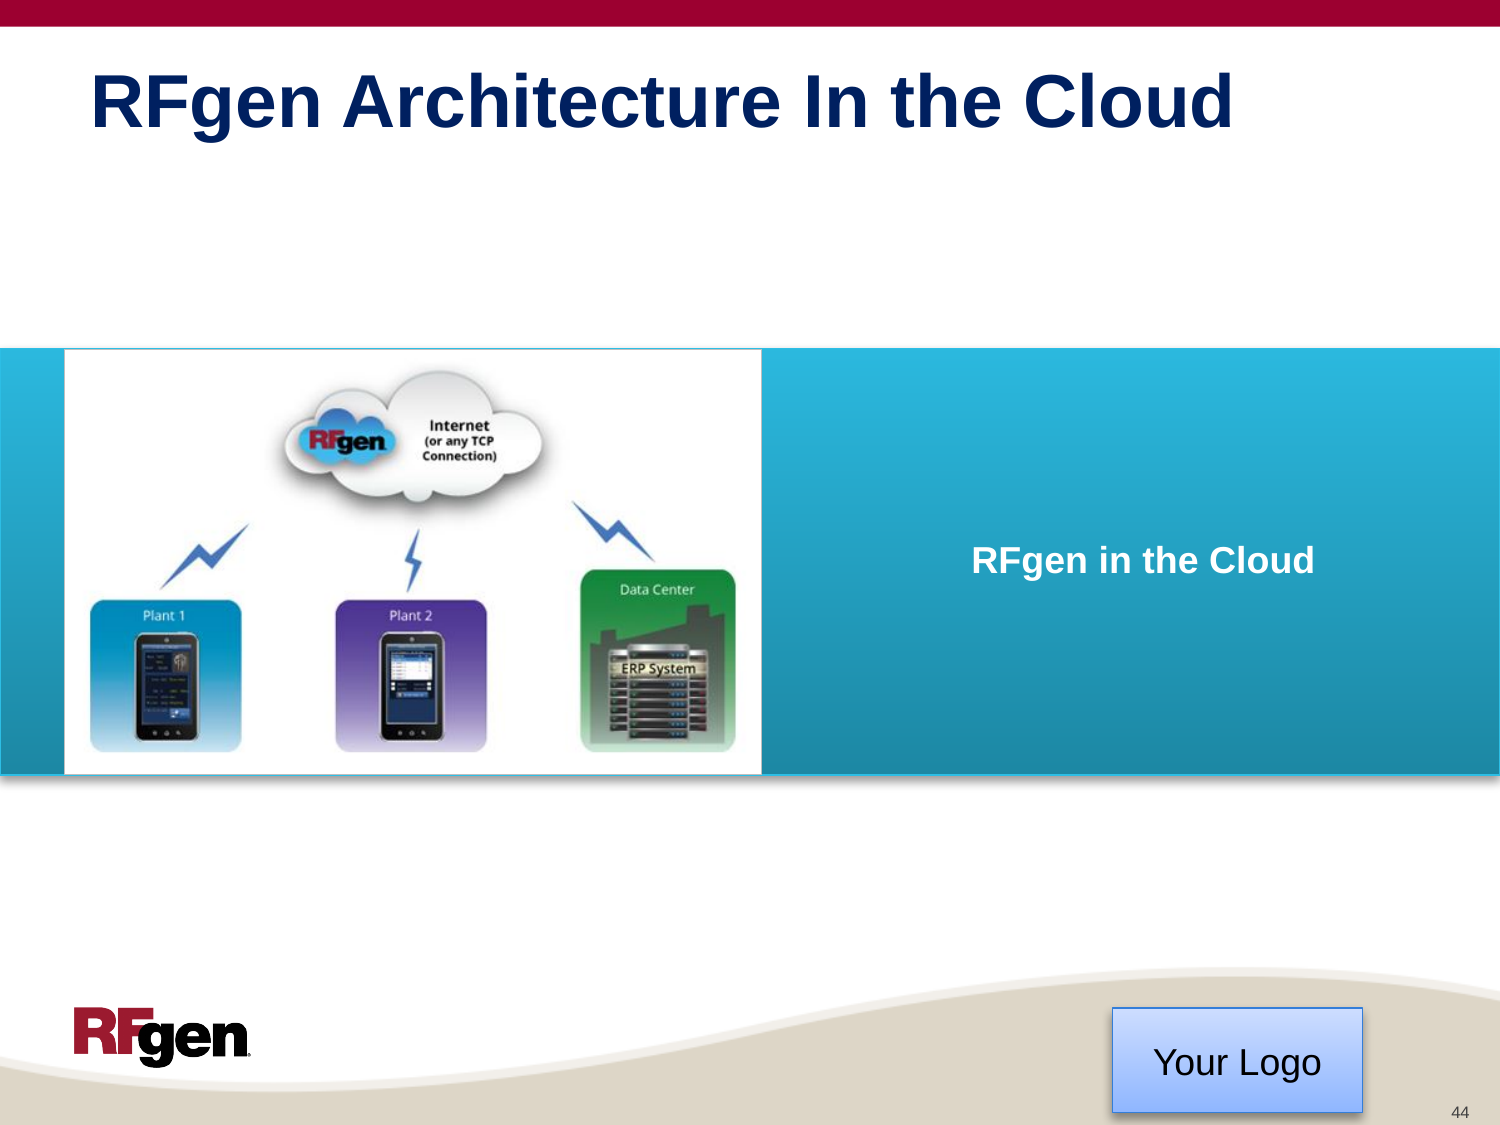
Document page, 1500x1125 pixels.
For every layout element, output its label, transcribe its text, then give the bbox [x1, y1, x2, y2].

picture [0, 958, 1500, 1125]
slide_number 44 [1429, 1081, 1492, 1125]
text_box [0, 348, 67, 776]
title RFgen Architecture In the Cloud [75, 45, 1425, 233]
picture [64, 349, 763, 776]
text_box RFgen in the Cloud [949, 528, 1338, 589]
text_box [759, 348, 1500, 776]
